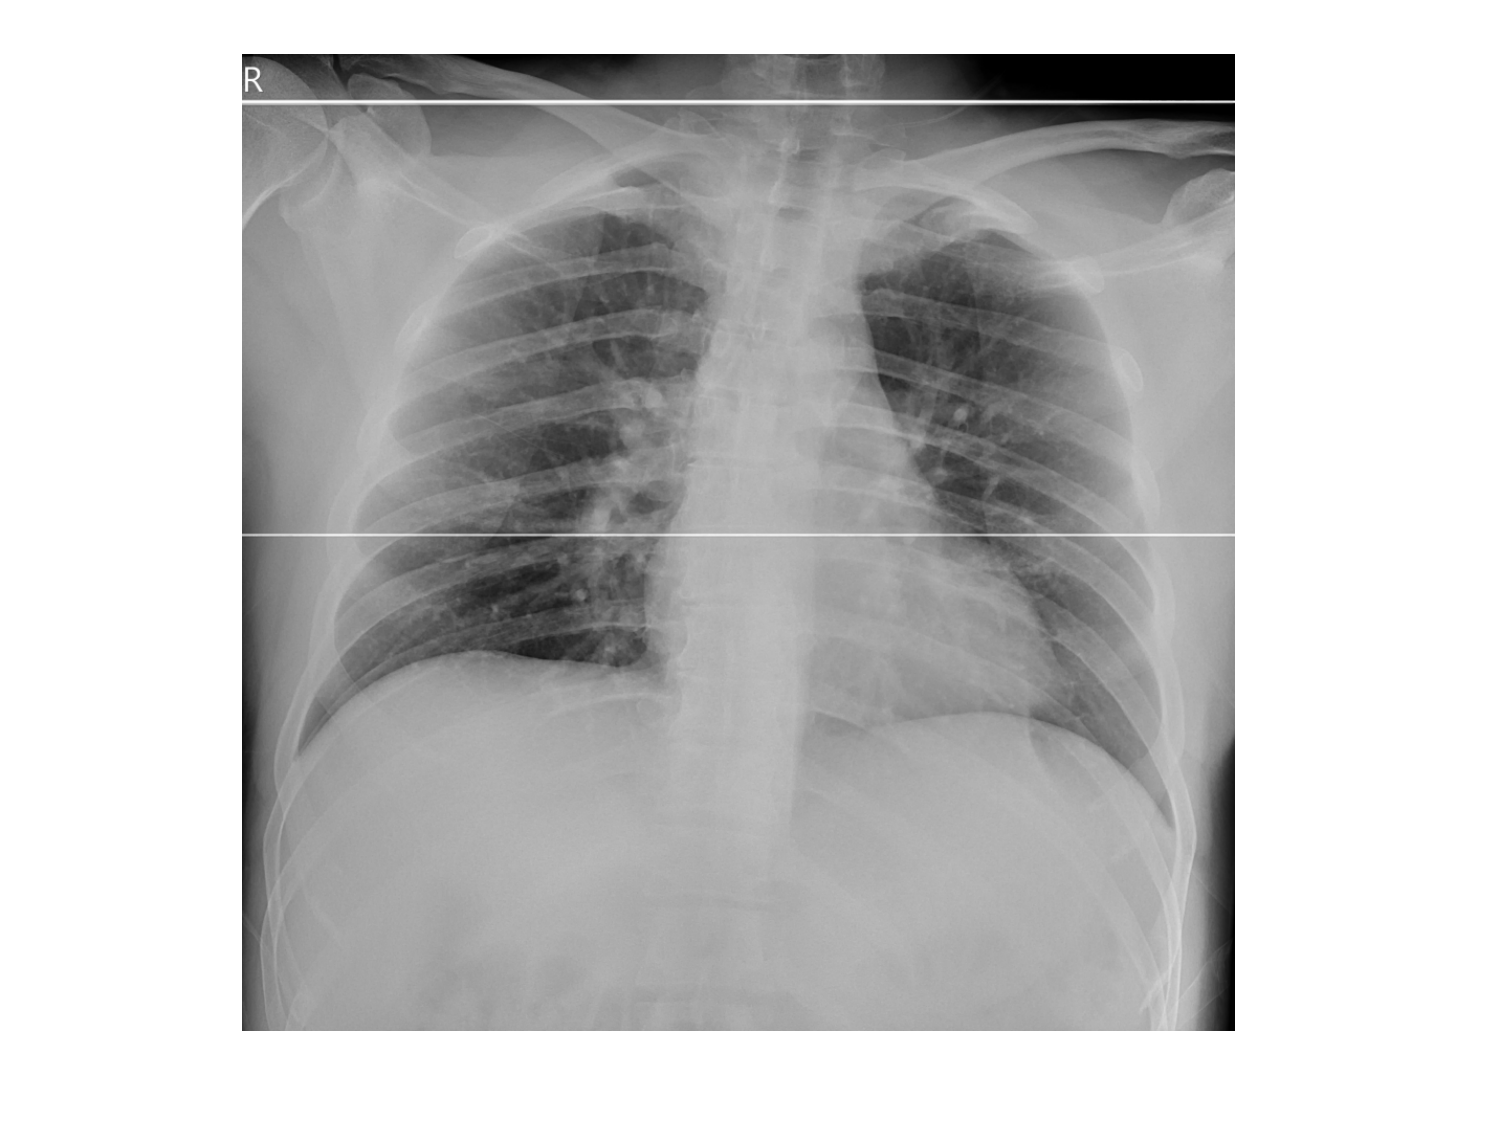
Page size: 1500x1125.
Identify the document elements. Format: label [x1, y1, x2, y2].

picture [241, 54, 1235, 1032]
